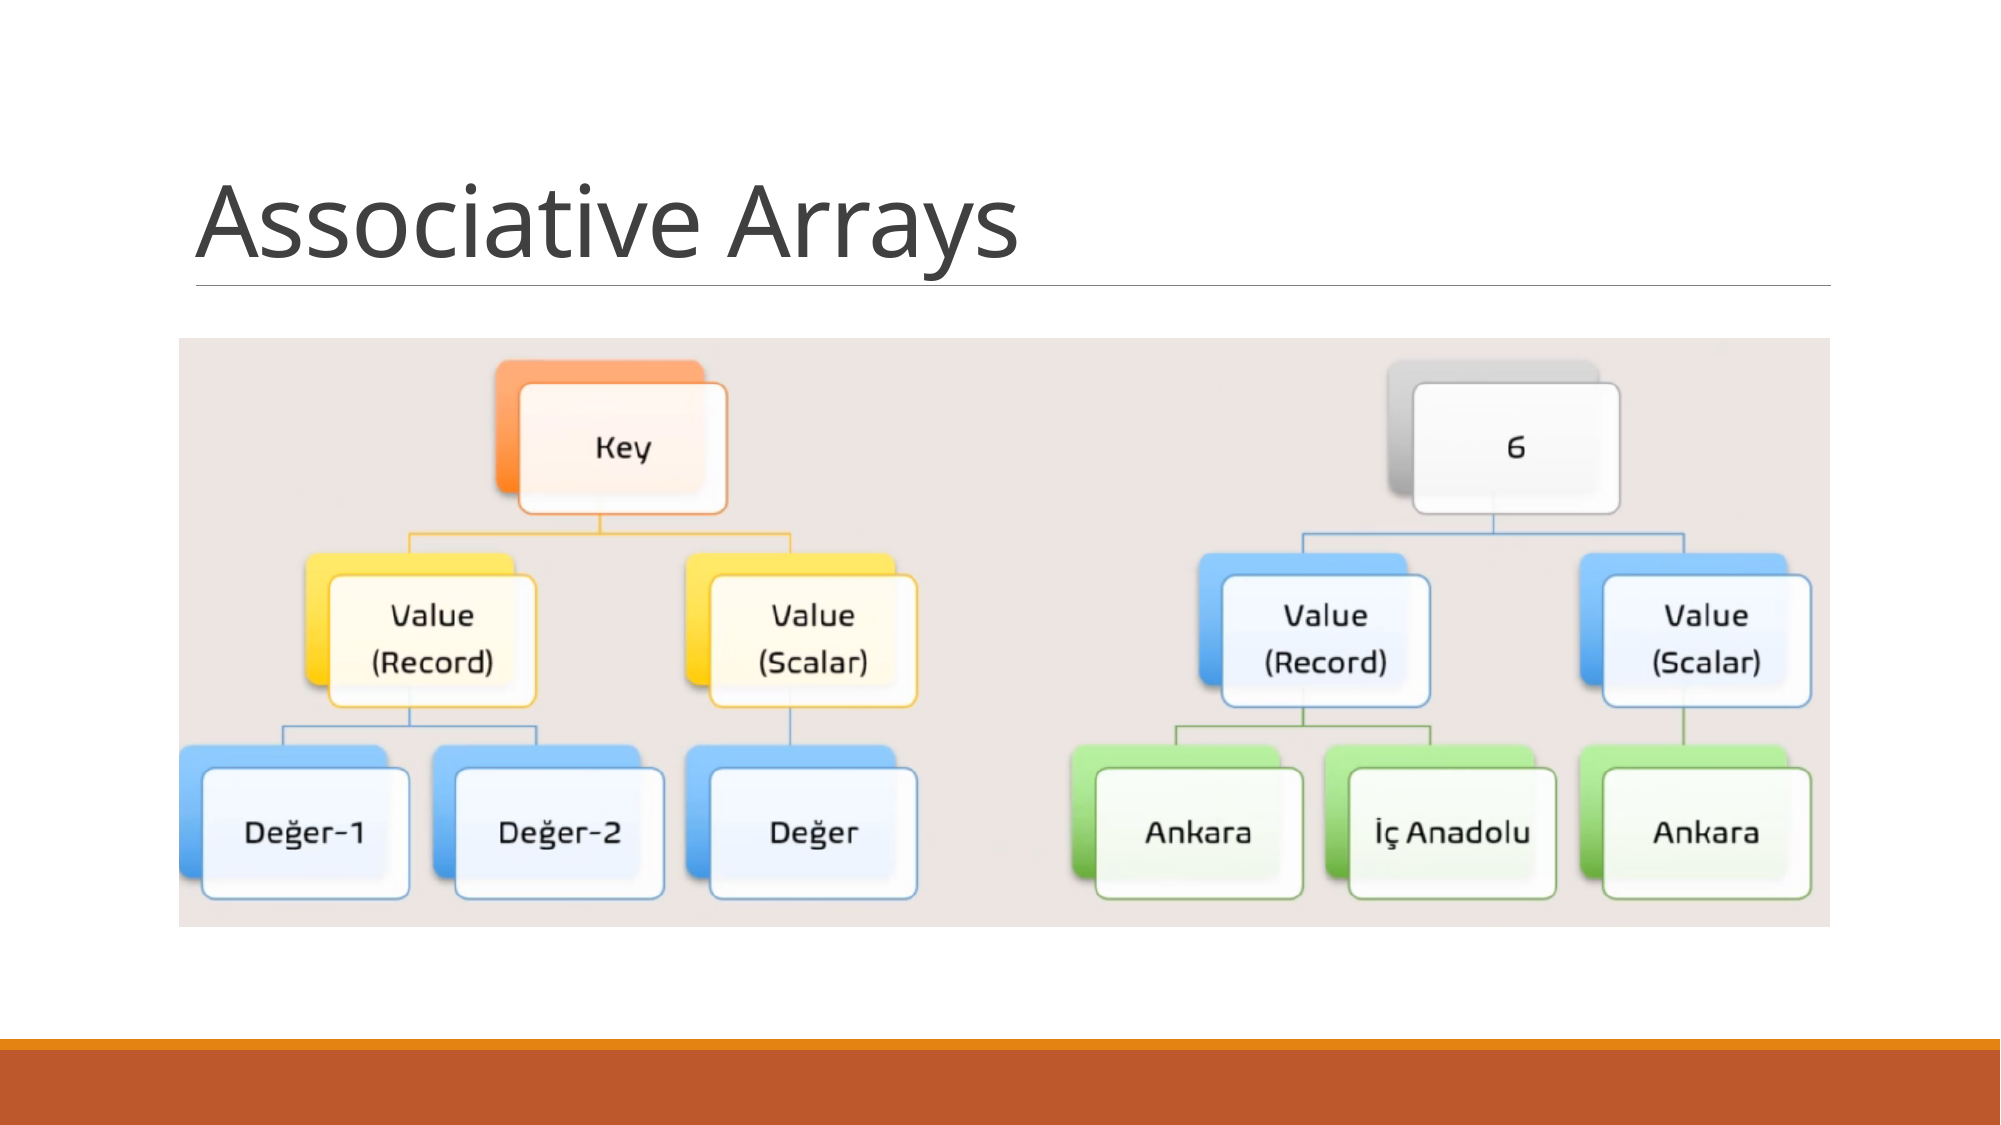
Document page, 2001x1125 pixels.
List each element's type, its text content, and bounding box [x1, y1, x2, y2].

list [179, 338, 1831, 928]
title Associative Arrays [180, 47, 1830, 285]
